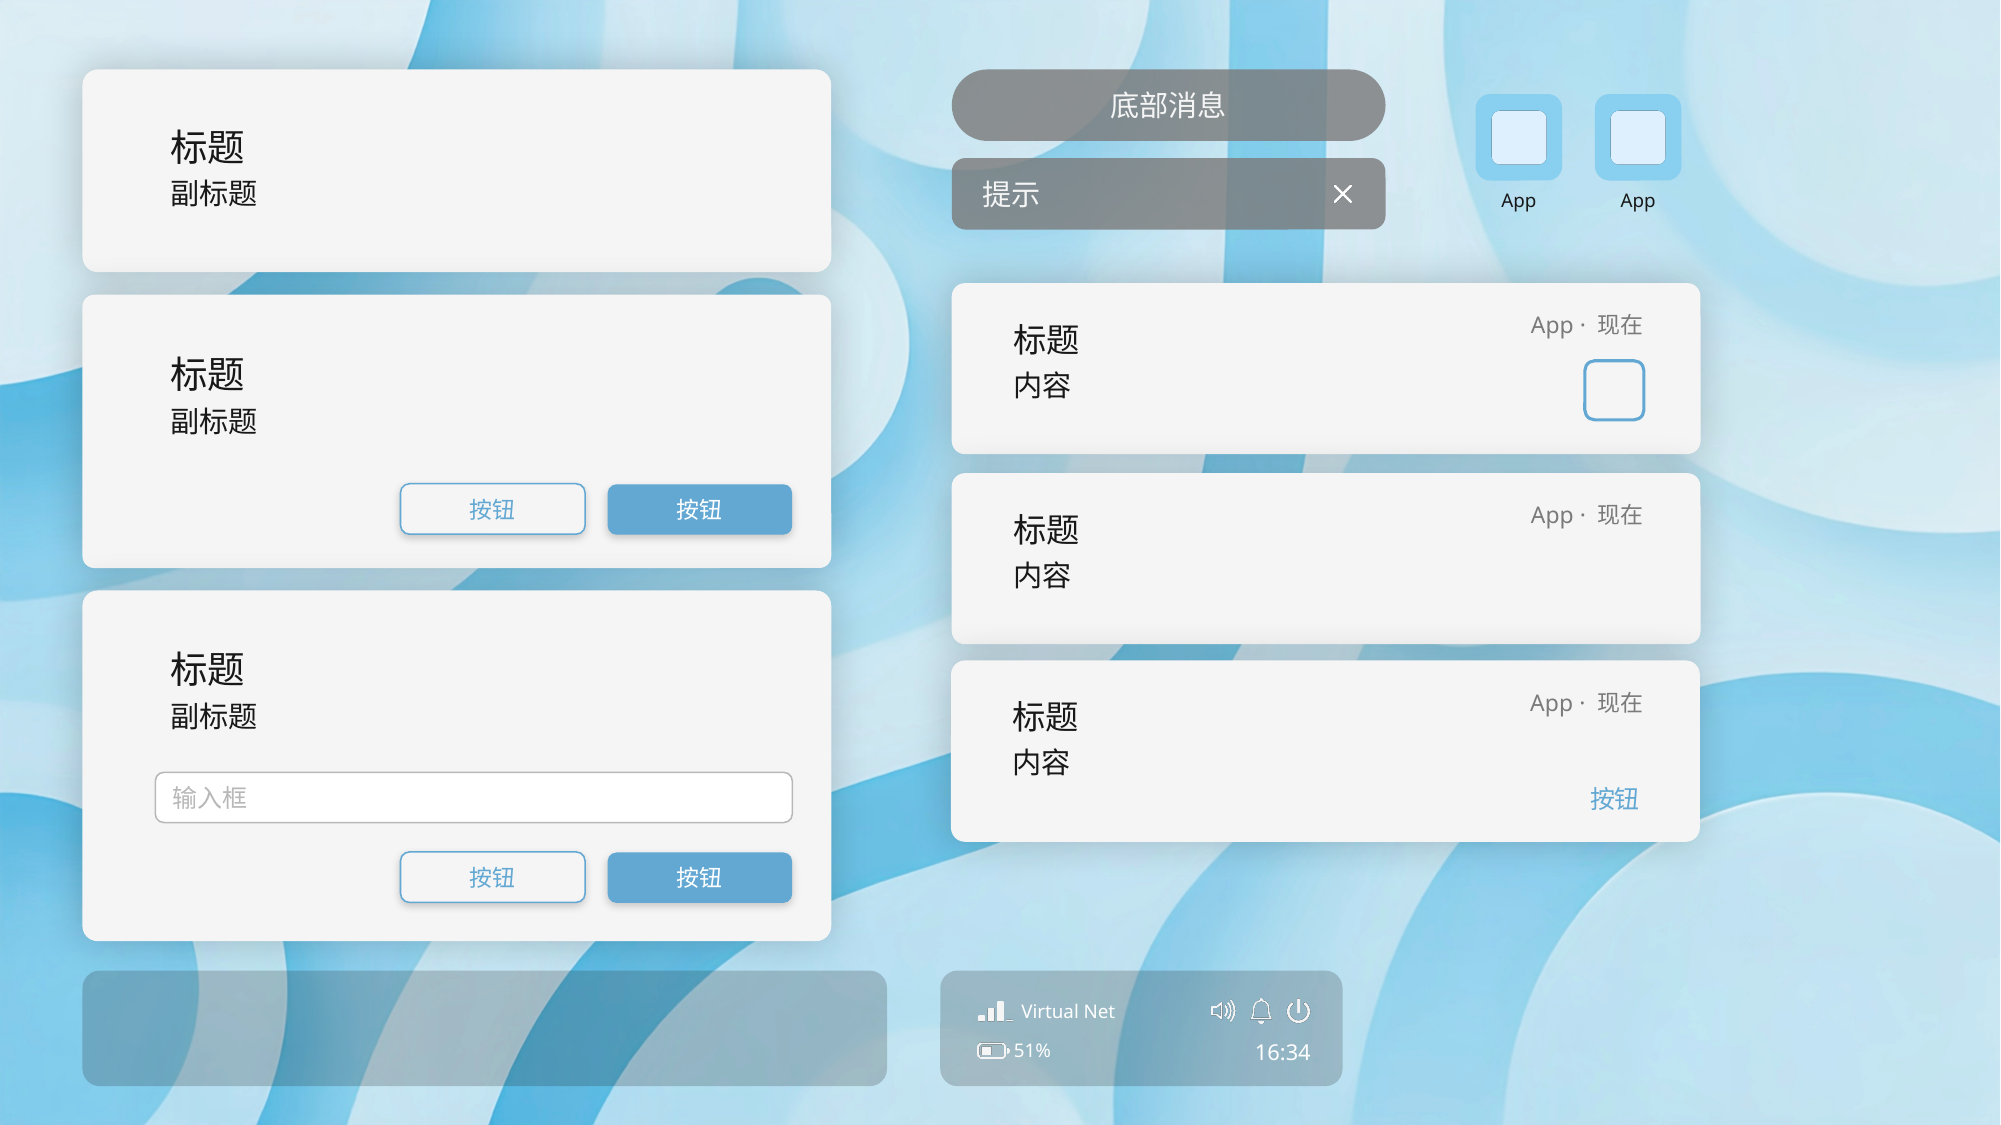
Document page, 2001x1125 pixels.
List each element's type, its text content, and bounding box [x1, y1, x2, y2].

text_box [951, 157, 1387, 231]
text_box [81, 294, 832, 569]
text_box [1594, 93, 1682, 220]
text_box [951, 282, 1702, 455]
picture [0, 0, 2001, 1125]
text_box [81, 970, 888, 1087]
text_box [81, 68, 832, 273]
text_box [950, 659, 1701, 843]
text_box 底部消息 [950, 67, 1388, 143]
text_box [951, 472, 1702, 645]
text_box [939, 970, 1344, 1087]
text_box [1475, 93, 1563, 220]
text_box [81, 589, 832, 942]
